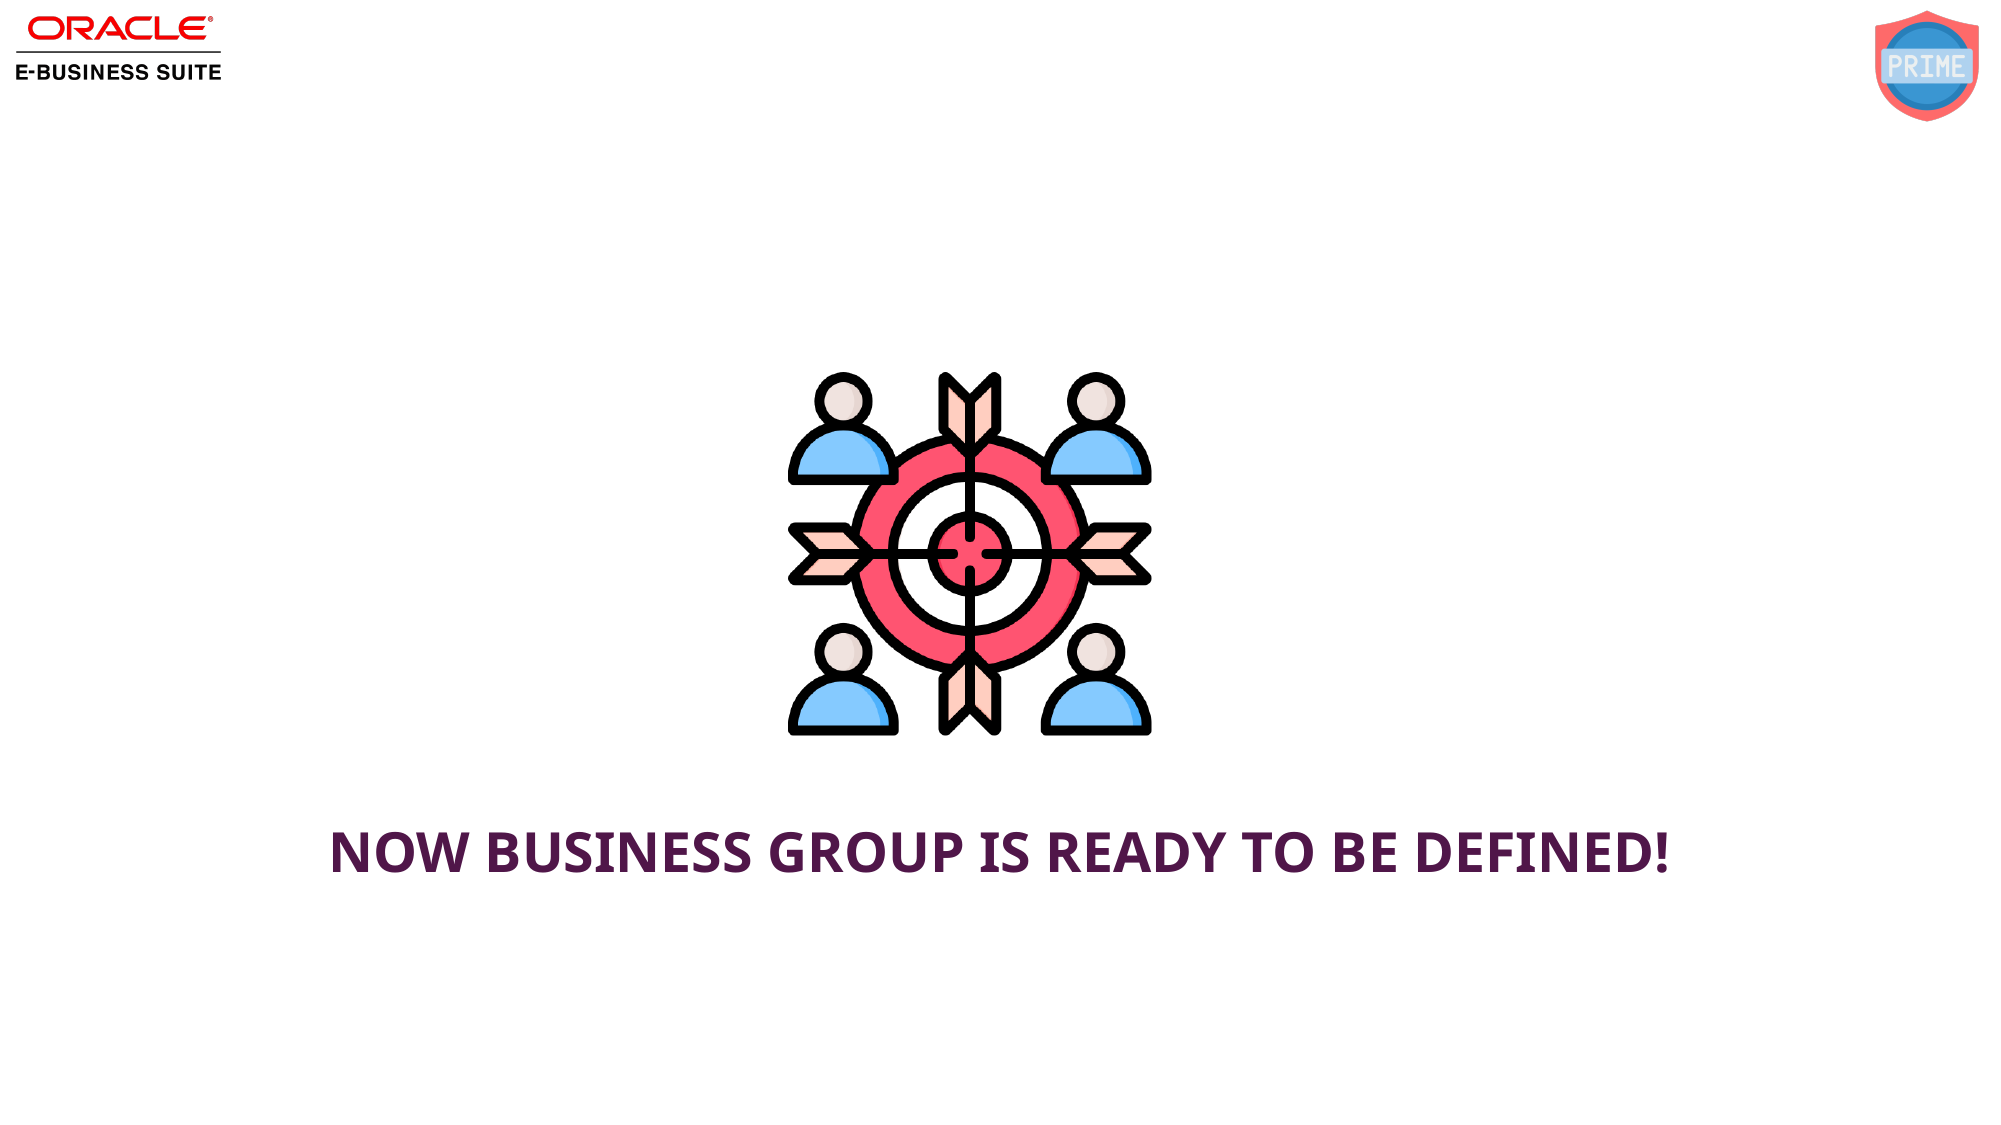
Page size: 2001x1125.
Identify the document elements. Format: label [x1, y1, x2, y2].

picture [1868, 7, 1986, 125]
picture [16, 15, 222, 81]
picture [784, 369, 1154, 738]
text_box [157, 810, 1843, 884]
